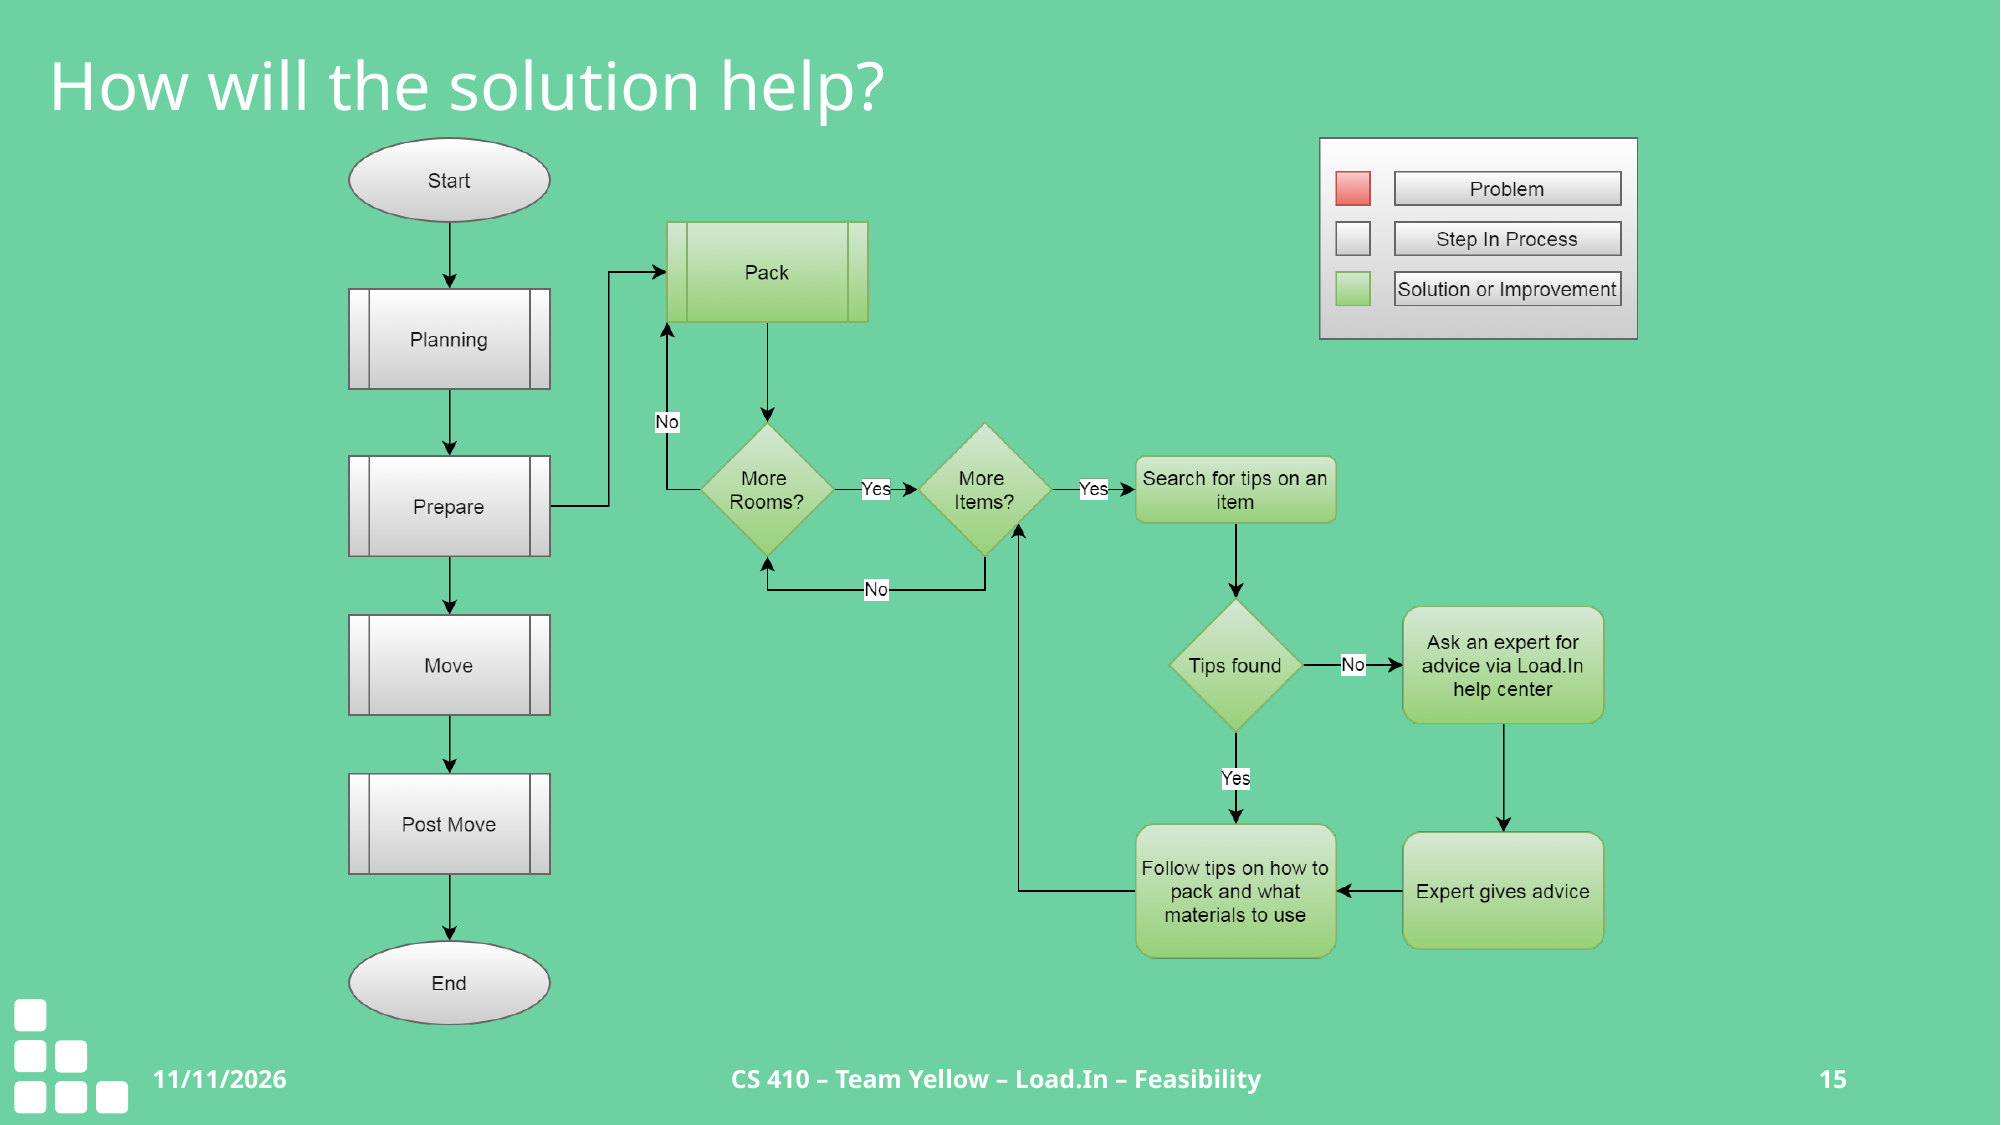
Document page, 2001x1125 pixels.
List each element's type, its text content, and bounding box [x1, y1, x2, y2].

footer CS 410 – Team Yellow – Load.In – Feasibility [662, 1035, 1338, 1125]
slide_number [137, 1035, 588, 1125]
picture [348, 137, 1638, 1026]
text_box How will the solution help? [34, 36, 902, 131]
slide_number 15 [1412, 1035, 1863, 1125]
